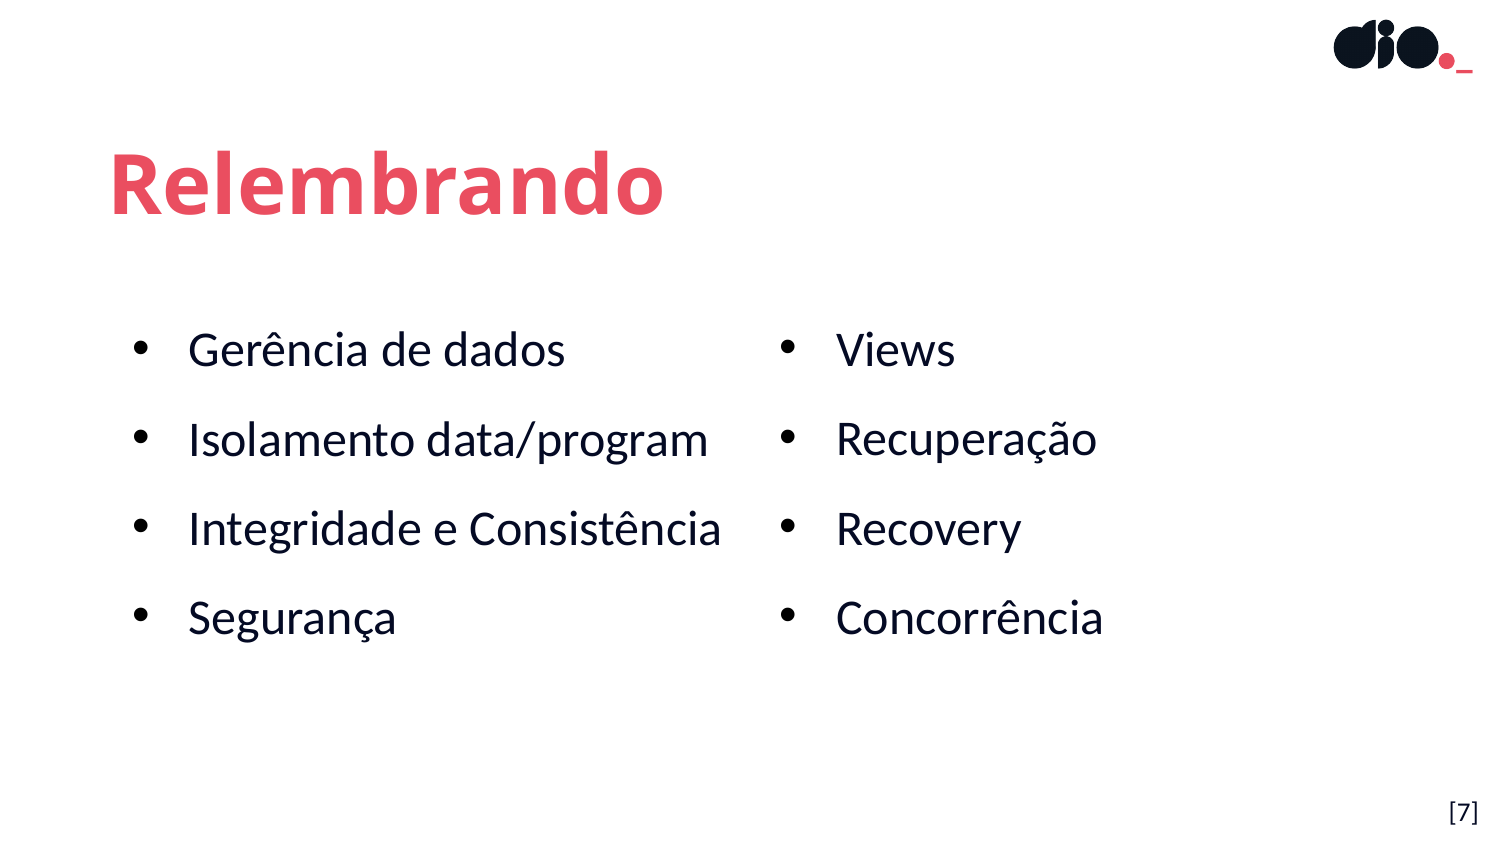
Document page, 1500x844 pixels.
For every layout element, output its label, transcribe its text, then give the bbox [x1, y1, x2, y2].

text_box Views Recuperação Recovery Concorrência [765, 267, 1405, 774]
text_box Relembrando [92, 104, 1408, 243]
text_box [92, 243, 1408, 749]
slide_number [<número>] [1403, 779, 1494, 844]
text_box Gerência de dados Isolamento data/program Integridade e Consistência Segurança [117, 267, 757, 774]
picture [1333, 19, 1473, 74]
